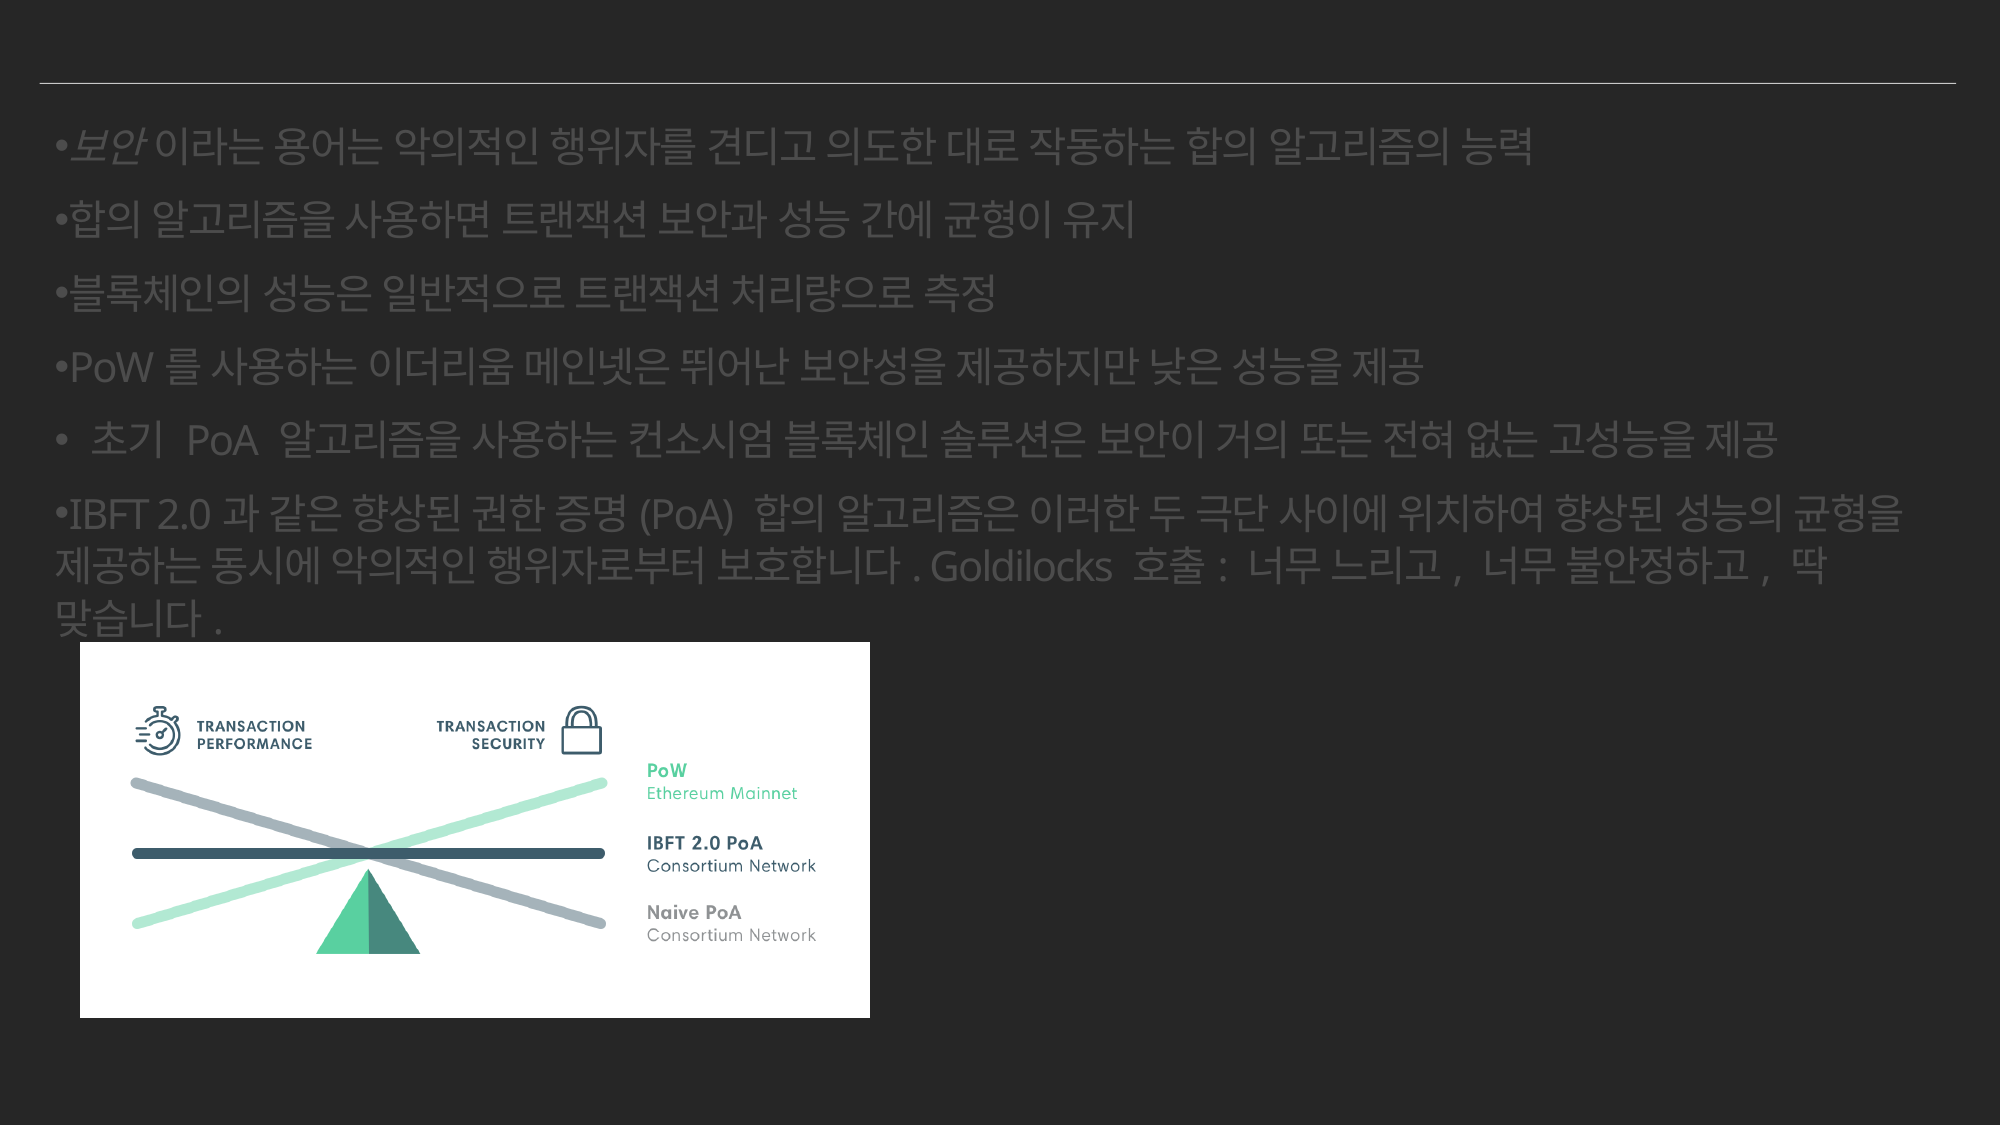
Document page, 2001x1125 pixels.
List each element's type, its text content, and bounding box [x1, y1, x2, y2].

list 보안 이라는 용어는 악의적인 행위자를 견디고 의도한 대로 작동하는 합의 알고리즘의 능력 합의 알고리즘을 사용하면 트랜잭션 보안과 성능 간에 균형이 유지 블록체인의 성능은 일반적으로 트랜잭션 처리량으로 측정 PoW를 사용하는 이더리움 메인넷은 뛰어난 보안성을 제공하지만 낮은 성능을 제공 초기 PoA 알고리즘을 사용하는 컨소시엄 블록체인 솔루션은 보안이 거의 또는 전혀 없는 고성능을 제공 IBFT 2.0과 같은 향상된 권한 증명(PoA) 합의 알고리즘은 이러한 두 극단 사이에 위치하여 향상된 성능의 균형을 제공하는 동시에 악의적인 행위자로부터 보호합니다. Goldilocks 호출: 너무 느리고, 너무 불안정하고, 딱 맞습니다. [39, 110, 1957, 825]
picture [80, 642, 870, 1018]
